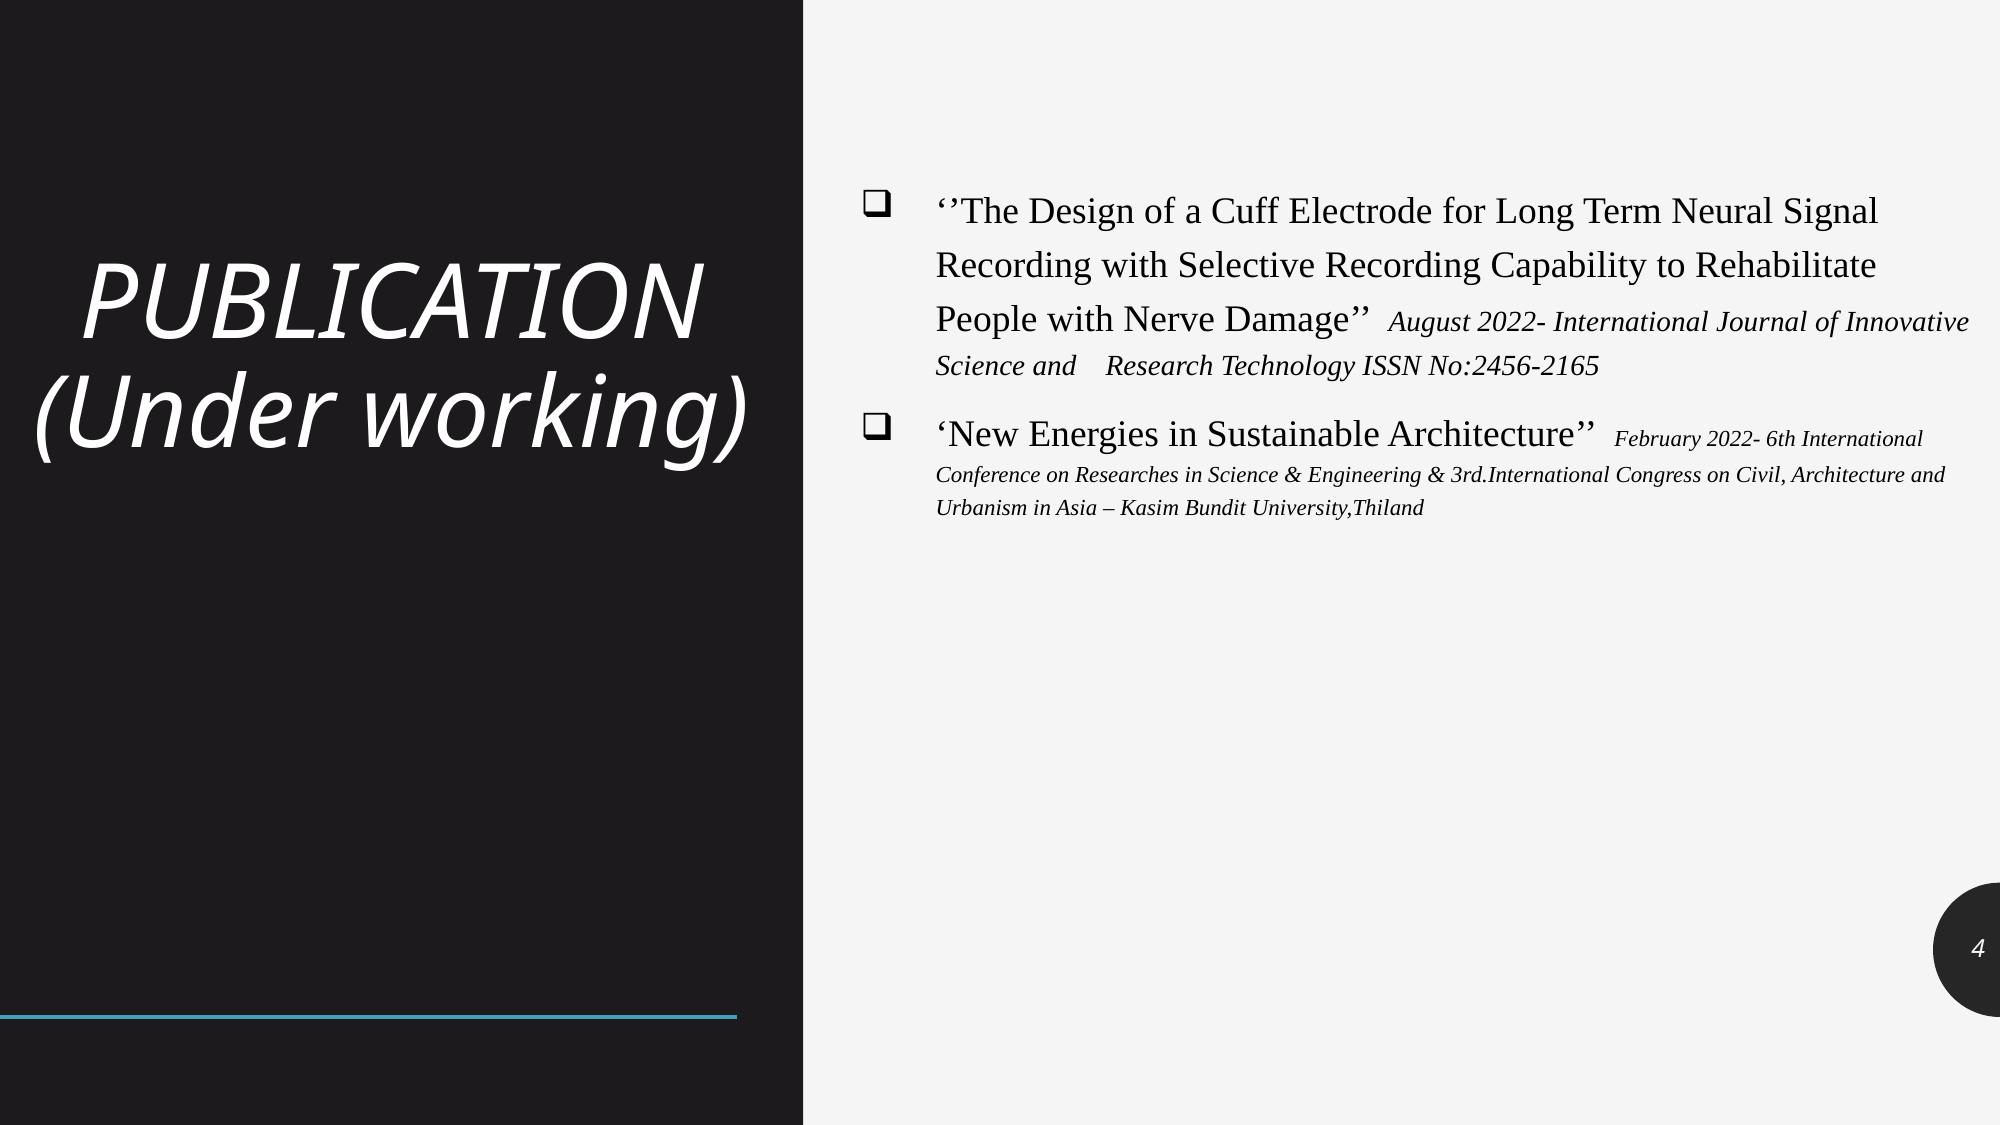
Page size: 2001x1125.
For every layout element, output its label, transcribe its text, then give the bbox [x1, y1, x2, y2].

text_box ‘’The Design of a Cuff Electrode for Long Term Neural Signal Recording with Selective Recording Capability to Rehabilitate People with Nerve Damage’’ August 2022- International Journal of Innovative Science and Research Technology ISSN No:2456-2165 ‘New Energies in Sustainable Architecture’’ February 2022- 6th International Conference on Researches in Science & Engineering & 3rd.International Congress on Civil, Architecture and Urbanism in Asia – Kasim Bundit University,Thiland [845, 96, 2000, 816]
slide_number 4 [1933, 919, 2000, 980]
title PUBLICATION (Under working) [0, 91, 798, 477]
